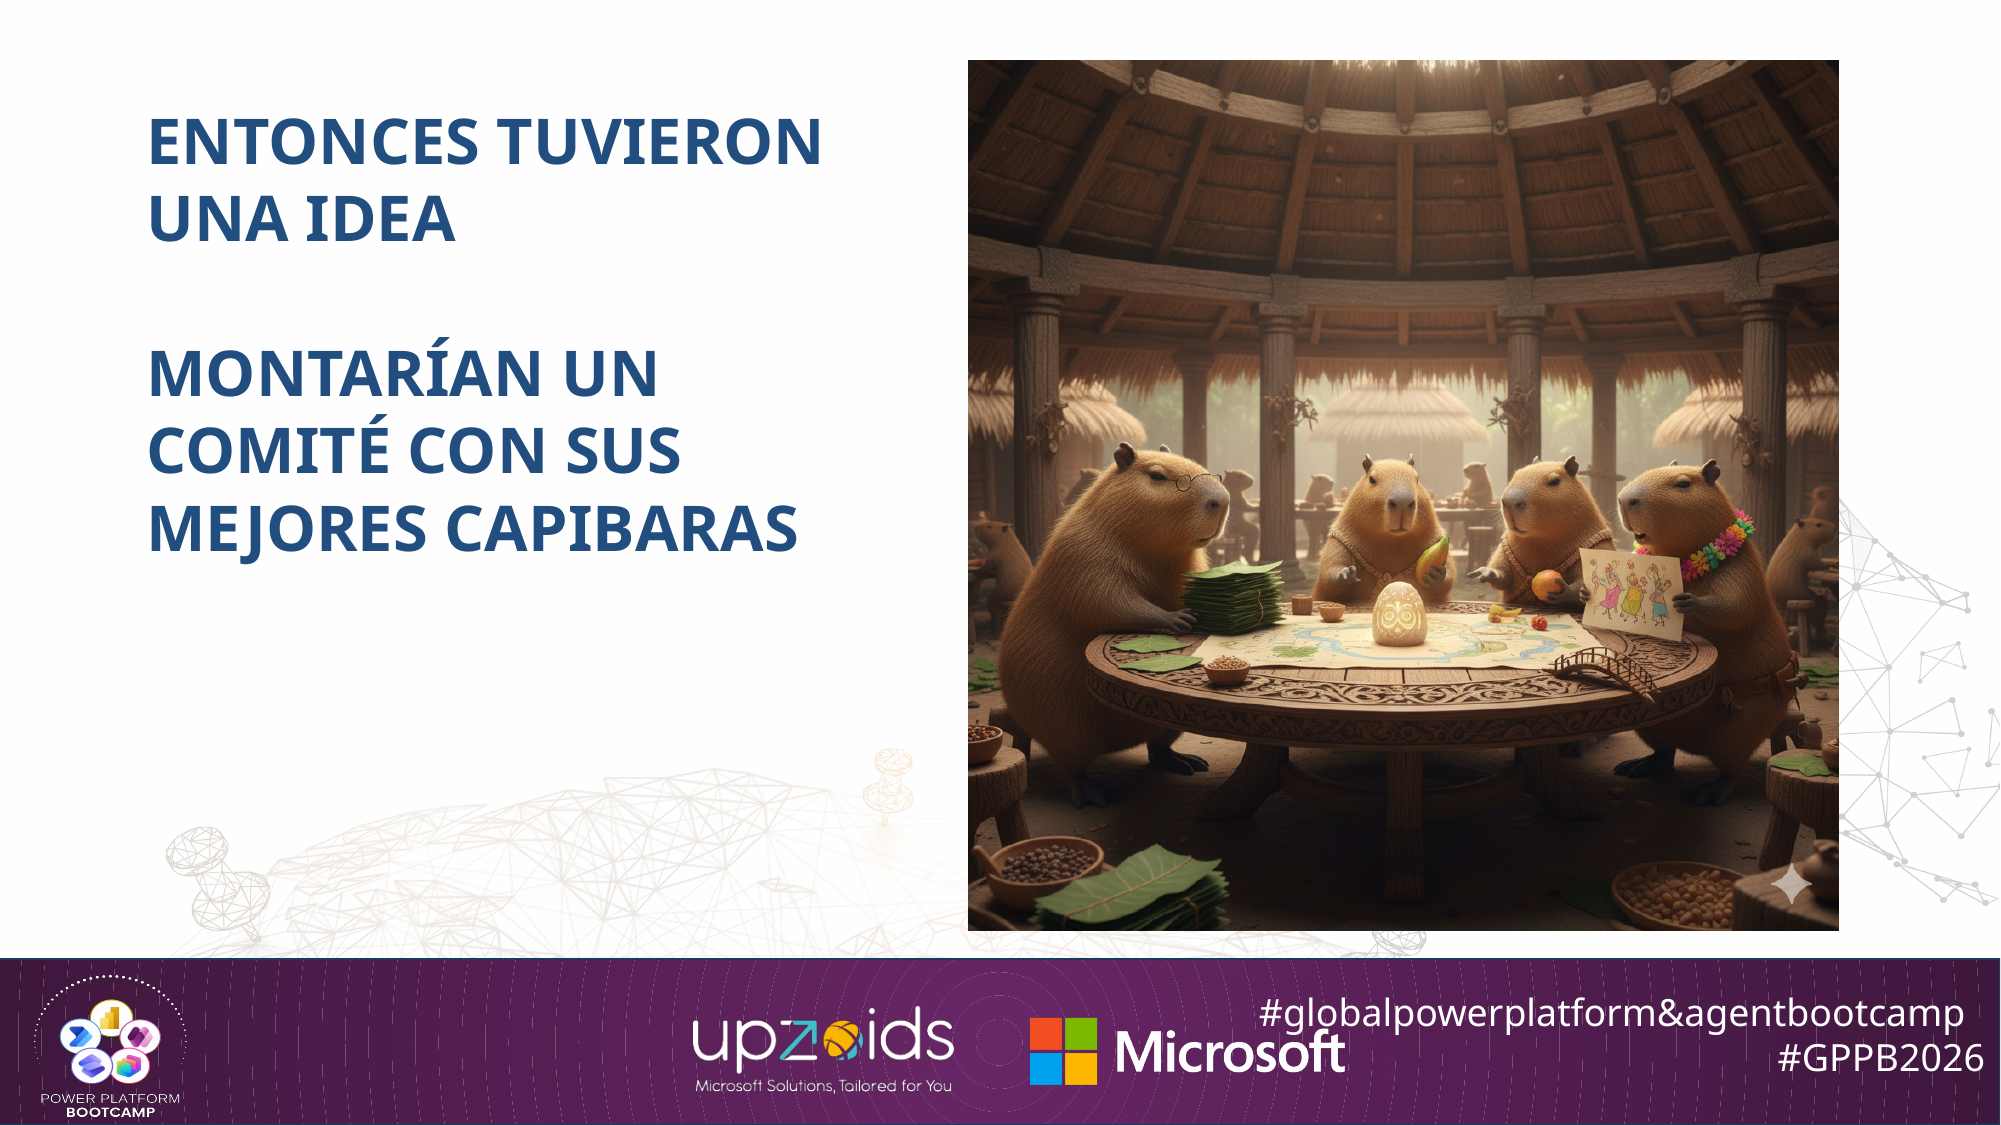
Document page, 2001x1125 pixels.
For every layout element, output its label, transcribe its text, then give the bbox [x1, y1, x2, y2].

picture [0, 937, 234, 1125]
picture [693, 1006, 954, 1111]
picture [986, 977, 1388, 1125]
title Entonces tuvieron una idea Montarían un comité con sus mejores capibaras [131, 94, 904, 664]
picture [968, 60, 1839, 931]
